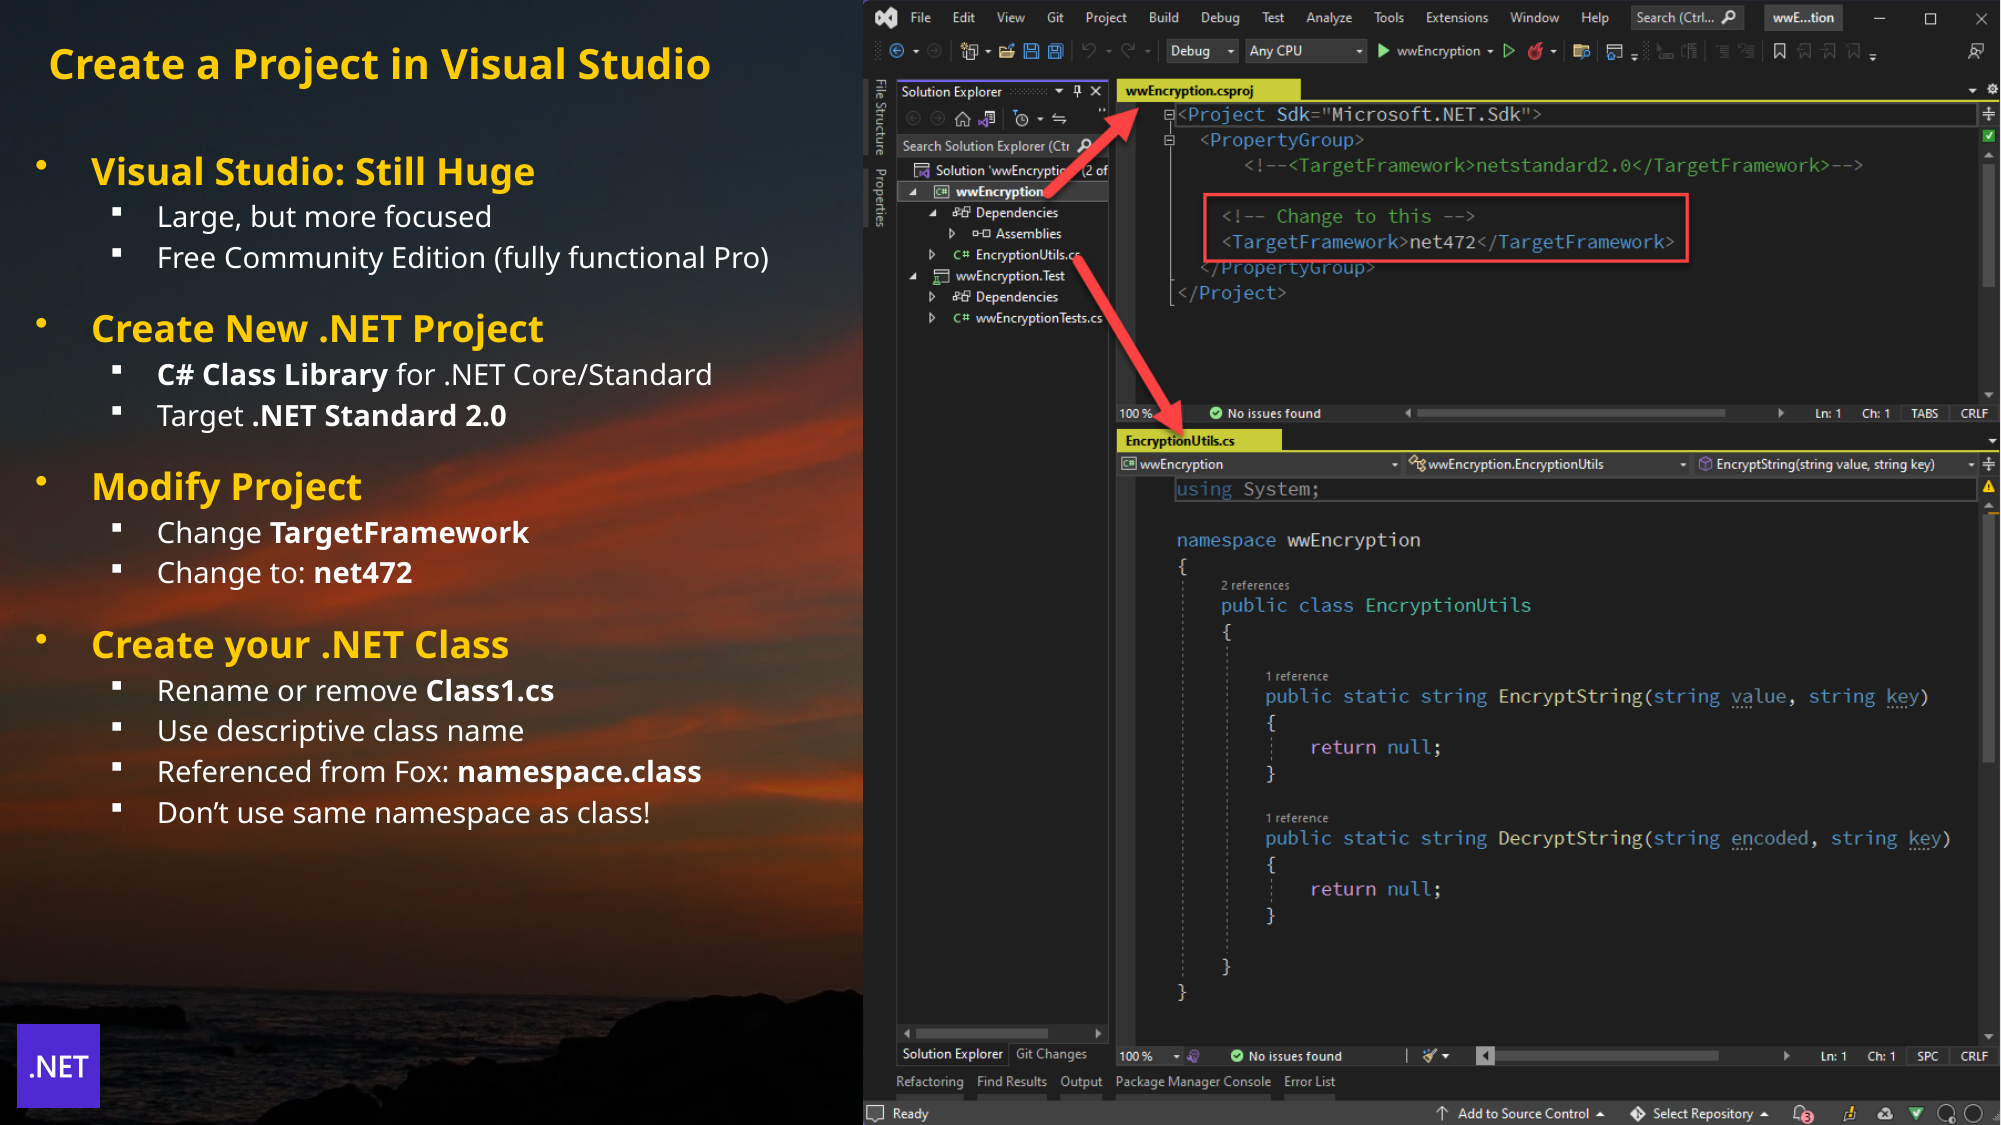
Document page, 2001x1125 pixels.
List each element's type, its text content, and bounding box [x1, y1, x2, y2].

list Visual Studio: Still Huge Large, but more focused Free Community Edition (fully functional Pro) Create New .NET Project C# Class Library for .NET Core/Standard Target .NET Standard 2.0 Modify Project Change TargetFramework Change to: net472 Create your .NET Class Rename or remove Class1.cs Use descriptive class name Referenced from Fox: namespace.class Don’t use same namespace as class! [12, 129, 858, 967]
title Create a Project in Visual Studio [33, 24, 858, 100]
picture [0, 0, 2001, 1125]
